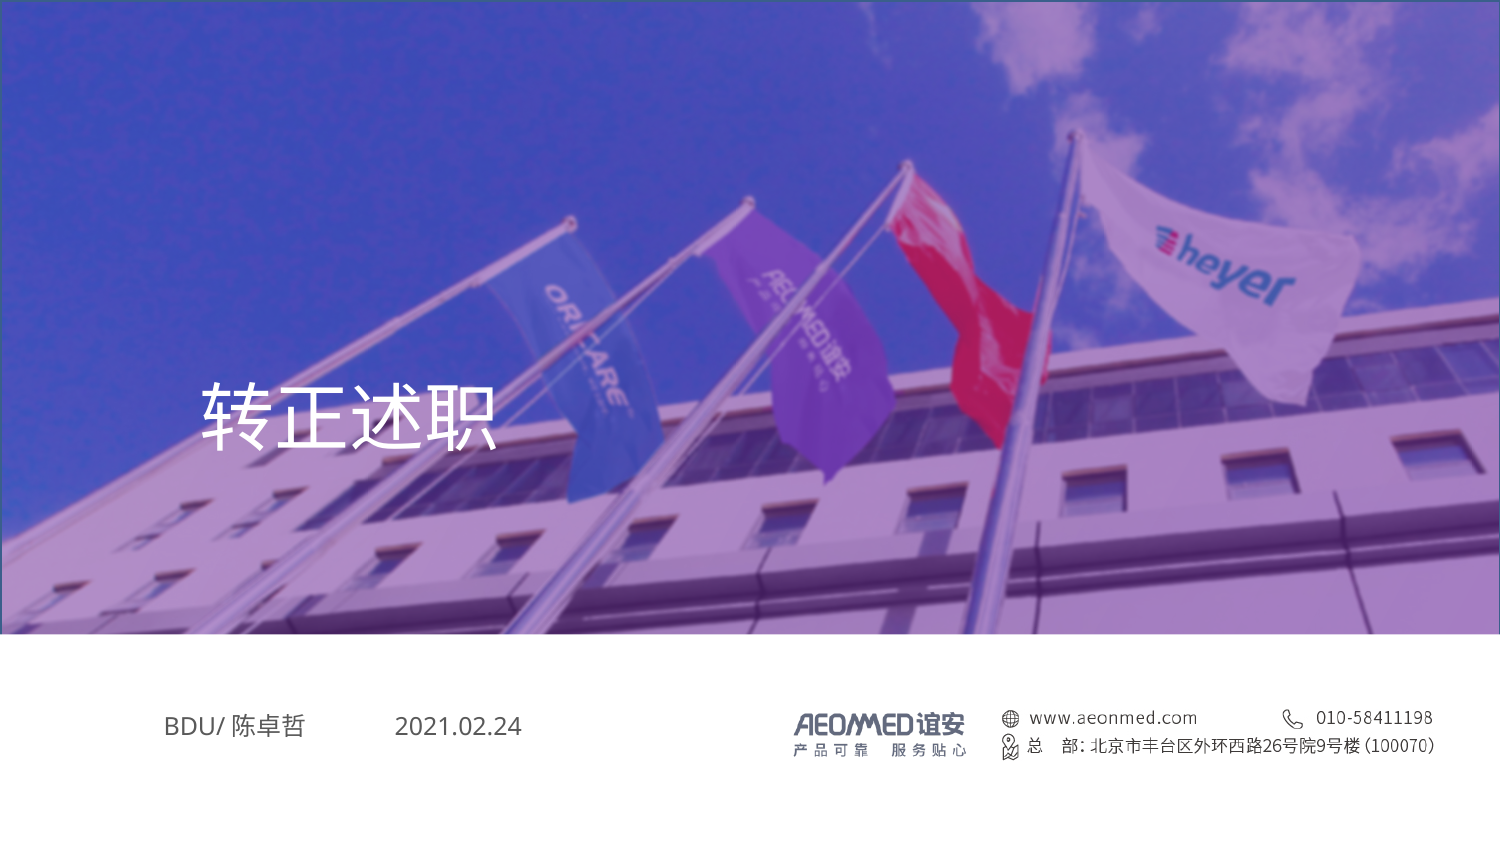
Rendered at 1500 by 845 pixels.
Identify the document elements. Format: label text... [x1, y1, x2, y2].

text_box BDU/陈卓哲 [147, 705, 340, 745]
text_box 转正述职 [184, 362, 515, 468]
picture [986, 701, 1459, 770]
text_box 2021.02.24 [378, 705, 571, 745]
